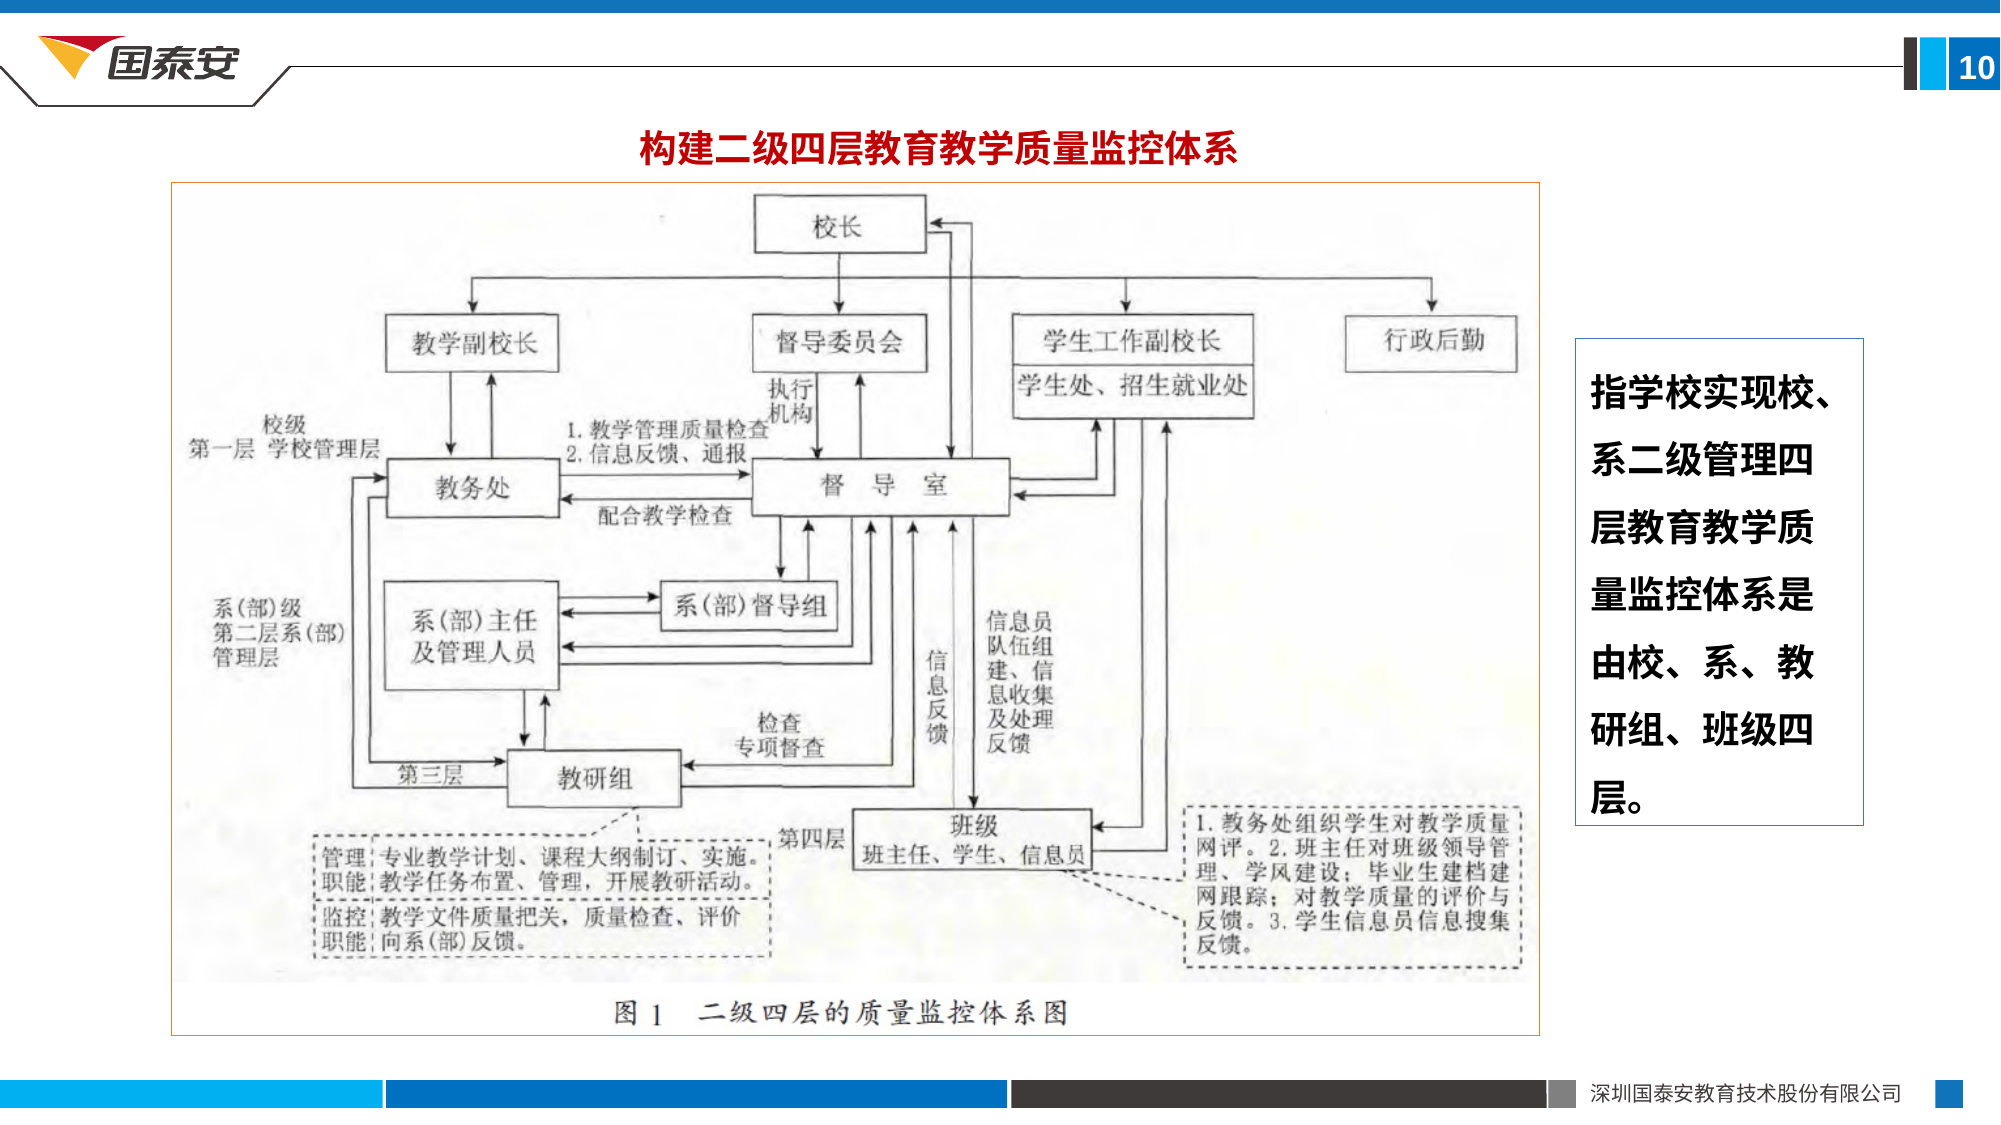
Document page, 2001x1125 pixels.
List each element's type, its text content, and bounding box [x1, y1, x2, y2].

picture [170, 182, 1540, 1036]
text_box 指学校实现校、系二级管理四层教育教学质量监控体系是由校、系、教研组、班级四层。 [1575, 338, 1864, 826]
text_box 10 [1944, 38, 2000, 94]
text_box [0, 66, 290, 106]
text_box 构建二级四层教育教学质量监控体系 [624, 117, 1255, 177]
